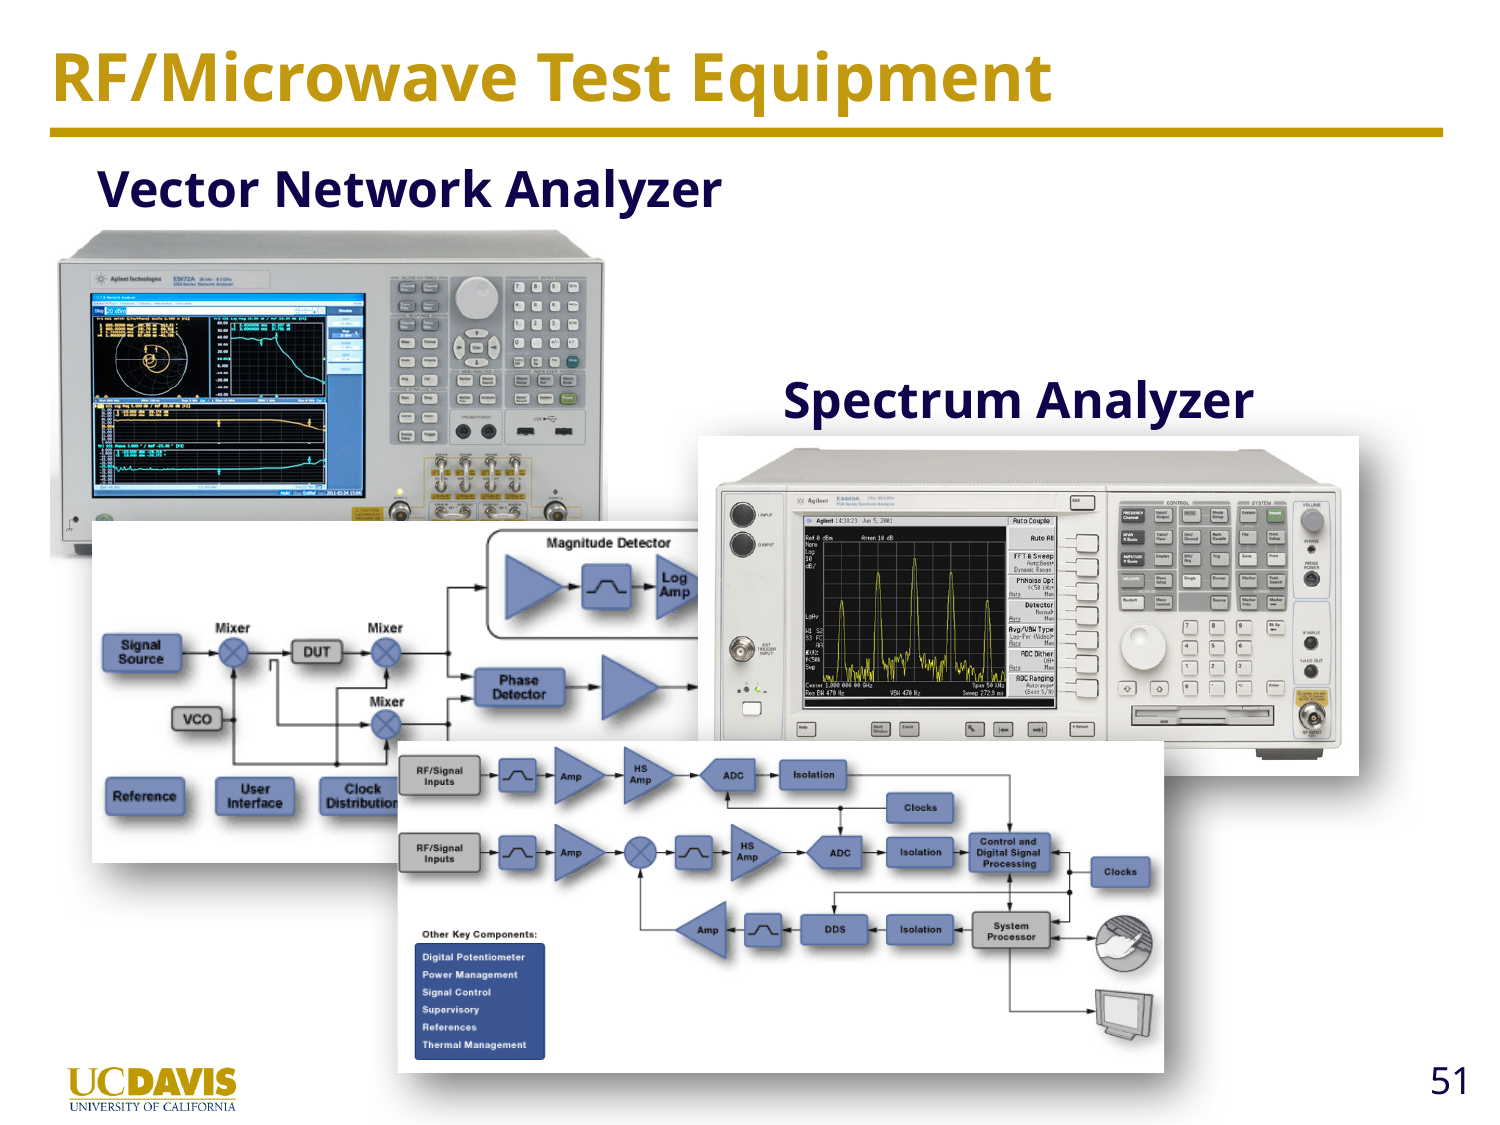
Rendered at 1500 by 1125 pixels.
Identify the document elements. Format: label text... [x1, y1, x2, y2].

picture [67, 1067, 236, 1111]
picture [49, 221, 1359, 1074]
text_box Vector Network Analyzer [83, 149, 739, 225]
text_box Spectrum Analyzer [768, 361, 1270, 435]
title RF/Microwave Test Equipment [49, 0, 1273, 151]
